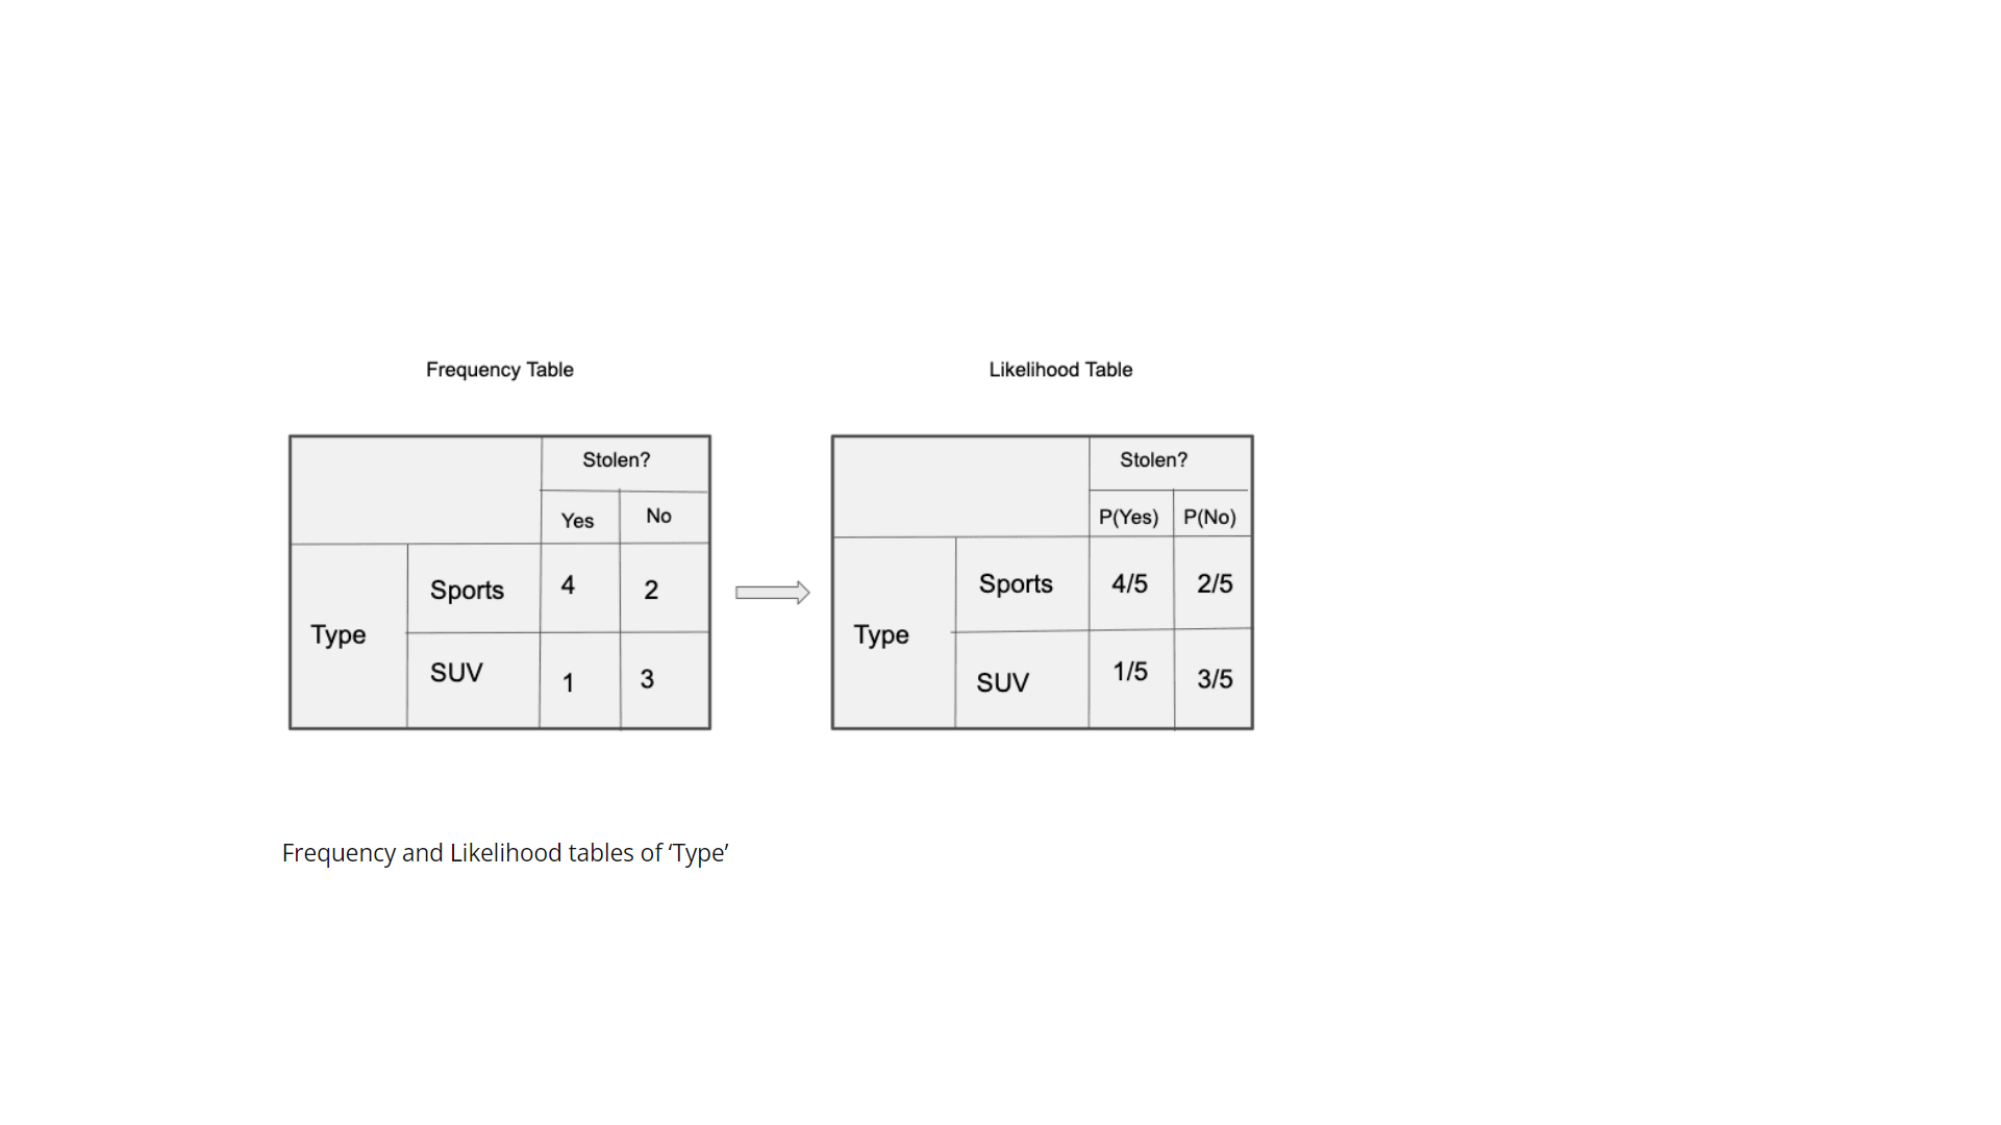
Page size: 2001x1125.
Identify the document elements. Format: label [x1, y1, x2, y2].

picture [261, 311, 1278, 902]
